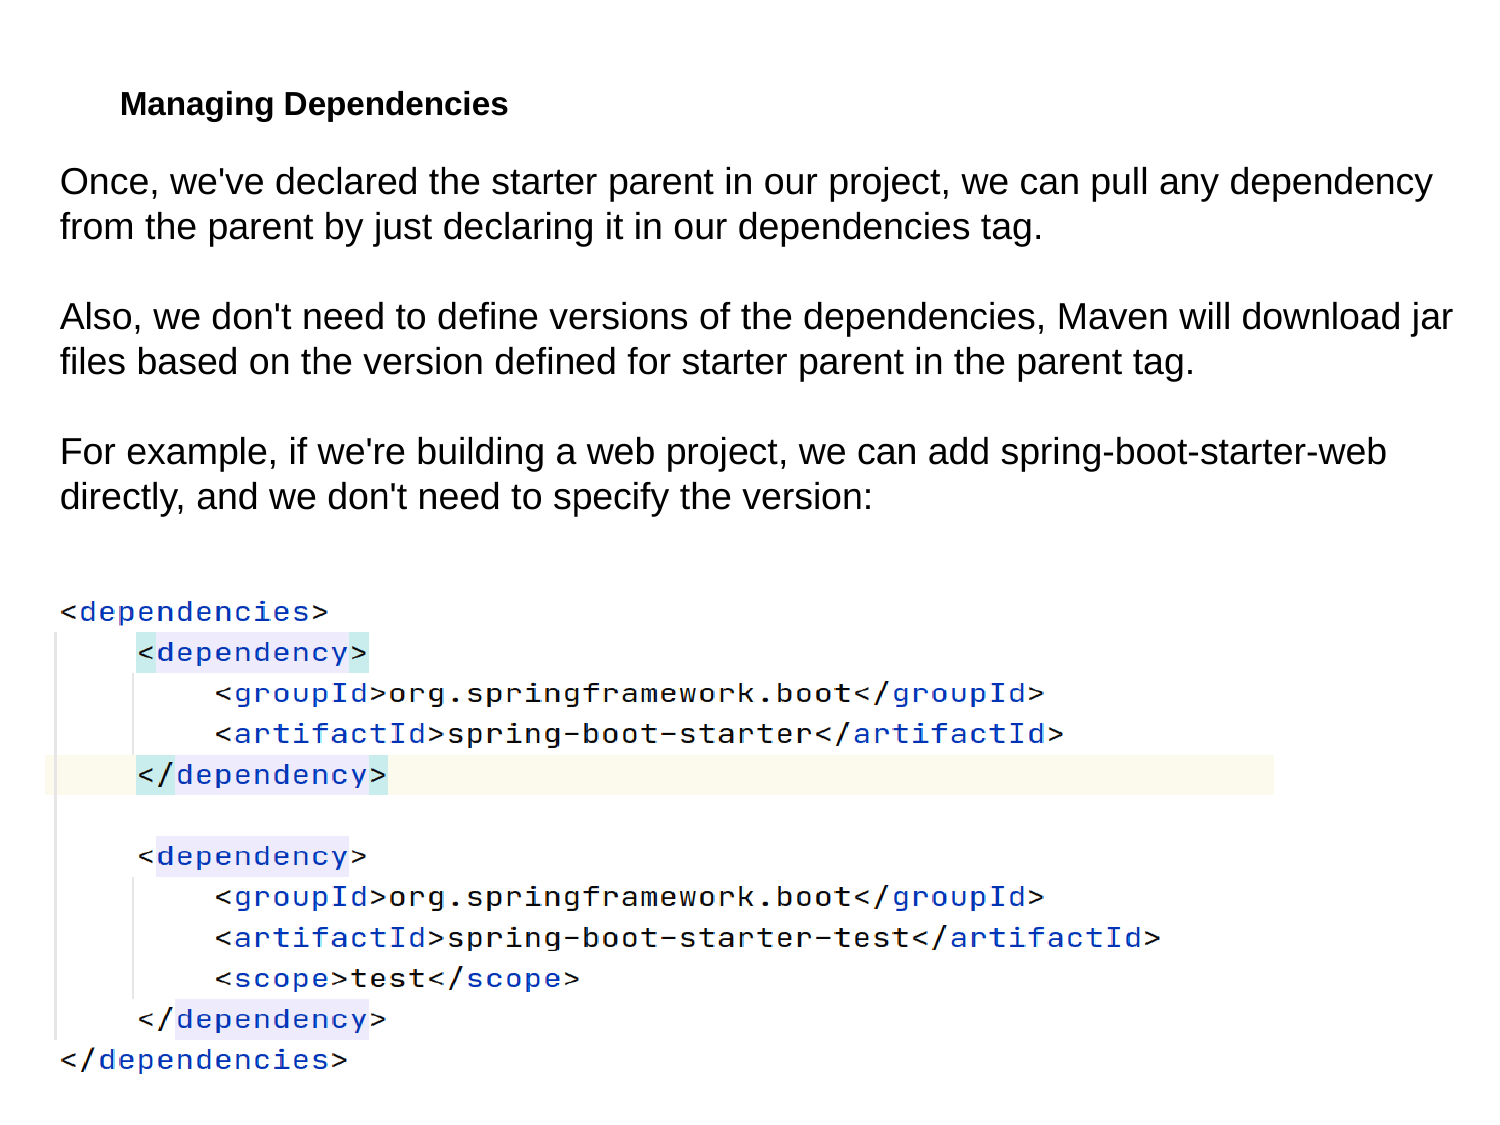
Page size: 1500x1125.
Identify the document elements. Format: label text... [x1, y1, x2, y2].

picture [44, 593, 1274, 1081]
text_box Managing Dependencies [104, 75, 524, 149]
text_box Once, we've declared the starter parent in our project, we can pull any dependency from the parent by just declaring it in our dependencies tag. Also, we don't need to define versions of the dependencies, Maven will download jar files based on the version defined for starter parent in the parent tag. For example, if we're building a web project, we can add spring-boot-starter-web directly, and we don't need to specify the version: [44, 149, 1470, 501]
